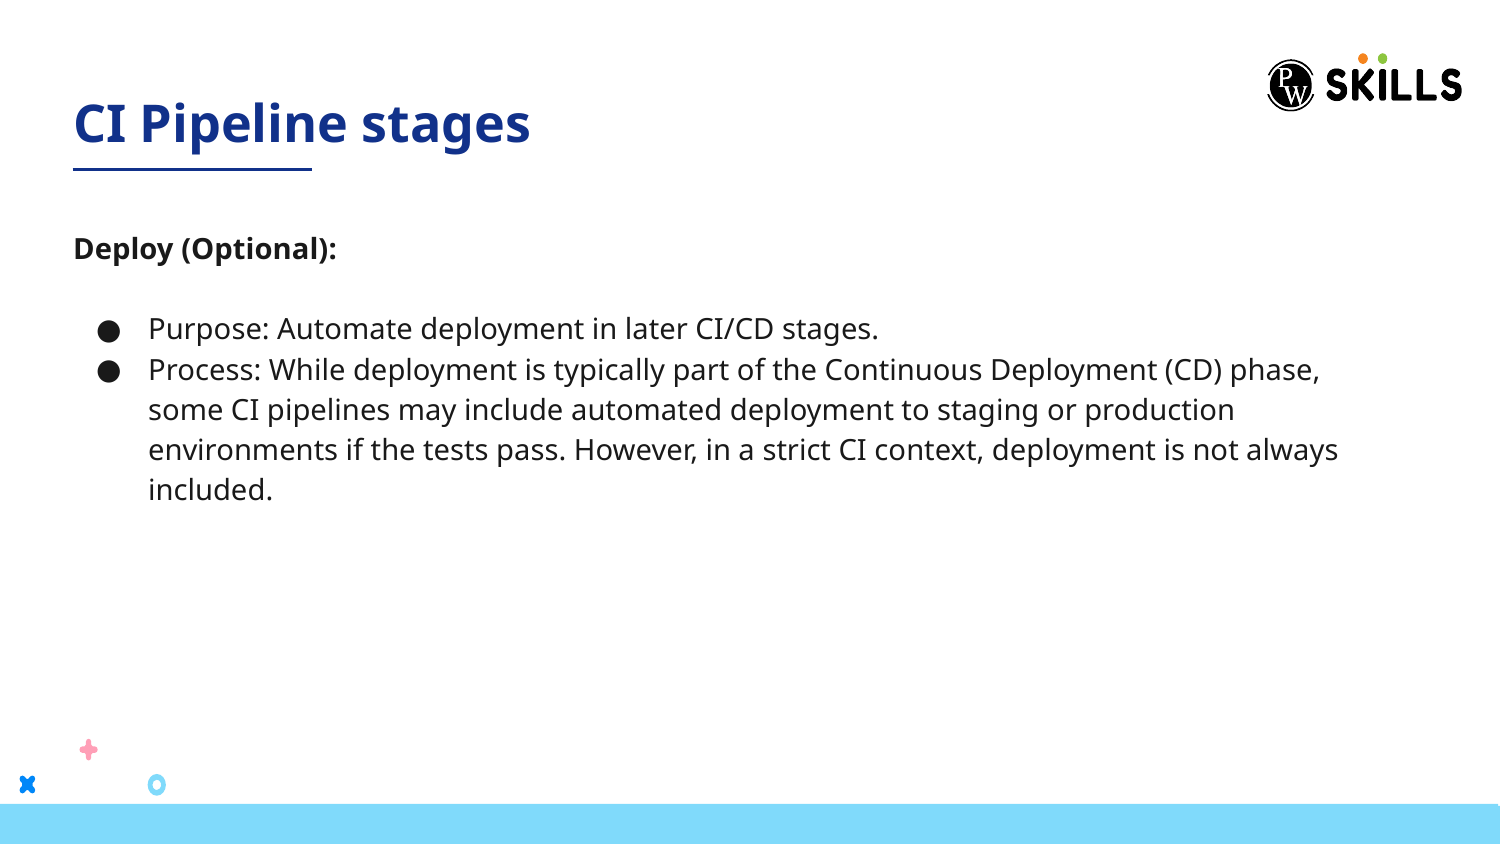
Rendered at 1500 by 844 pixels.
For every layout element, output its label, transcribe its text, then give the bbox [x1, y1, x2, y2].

text_box [0, 805, 1500, 844]
title CI Pipeline stages [58, 75, 1041, 170]
picture [1266, 53, 1463, 112]
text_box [19, 738, 167, 796]
text_box Deploy (Optional): Purpose: Automate deployment in later CI/CD stages. Process: While deployment is typically part of the Continuous Deployment (CD) phase, some CI pipelines may include automated deployment to staging or production environments if the tests pass. However, in a strict CI context, deployment is not always included. [58, 210, 1396, 522]
